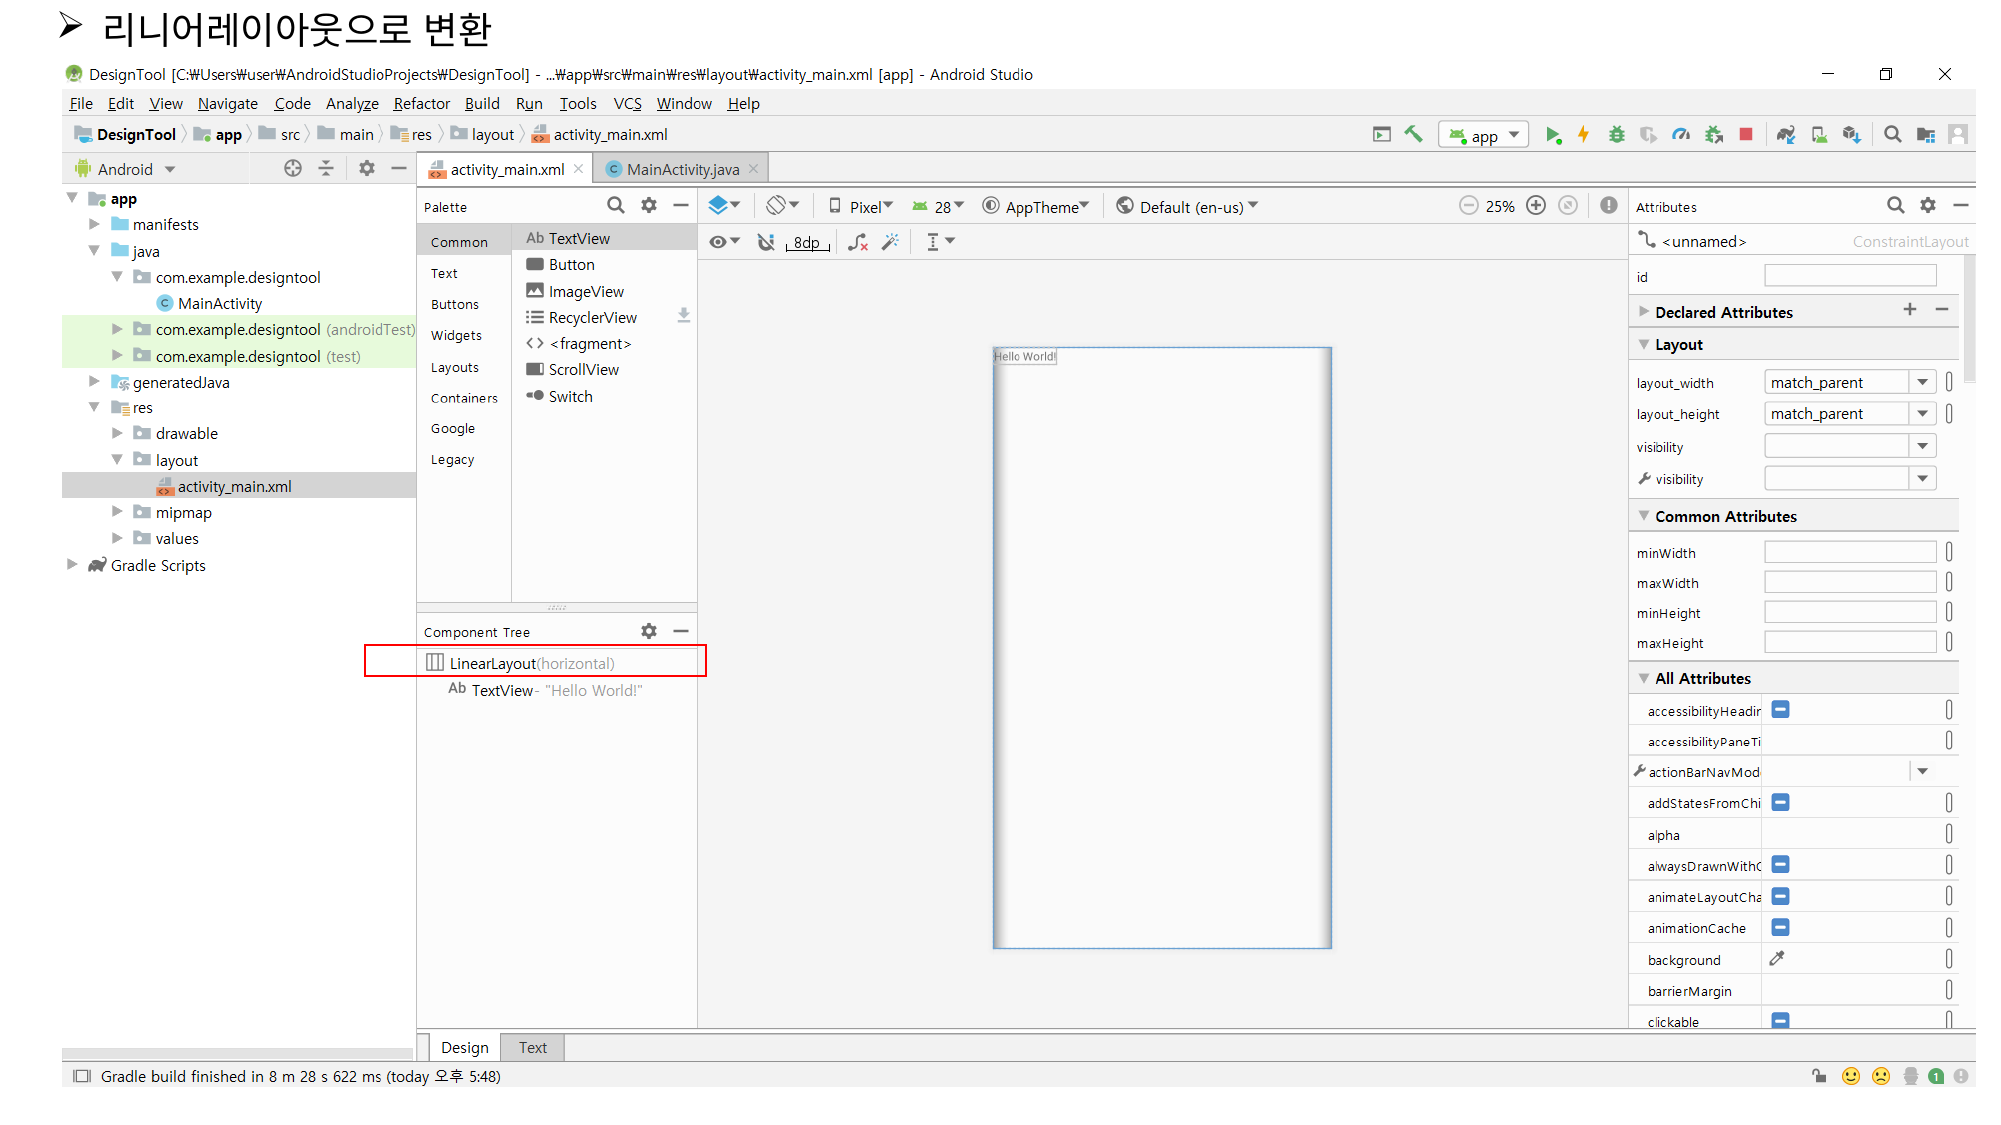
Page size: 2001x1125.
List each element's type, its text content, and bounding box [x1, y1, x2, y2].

text_box 리니어레이아웃으로 변환 [41, 0, 508, 60]
picture [62, 60, 1976, 1087]
